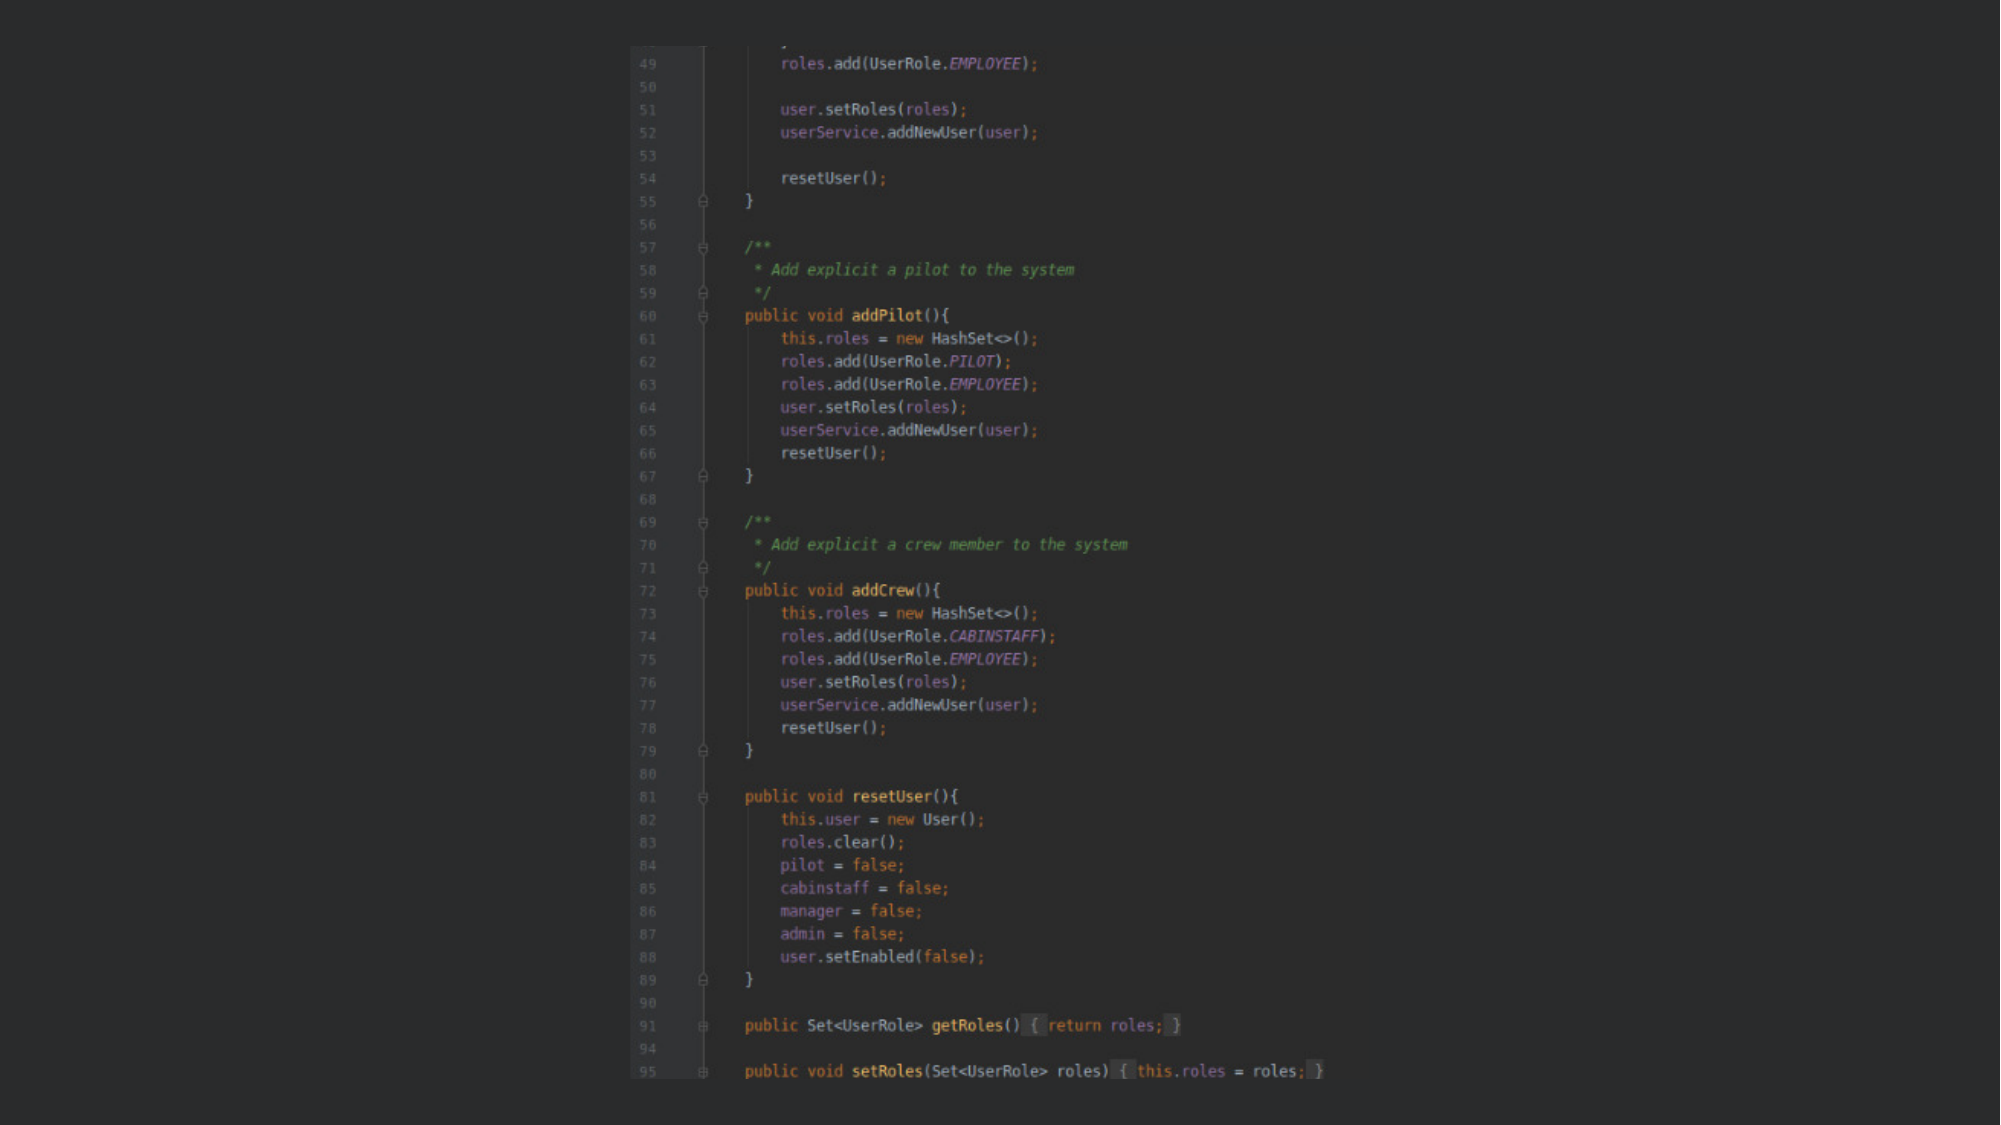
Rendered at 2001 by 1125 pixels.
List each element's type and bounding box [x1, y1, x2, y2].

picture [630, 45, 1370, 1079]
